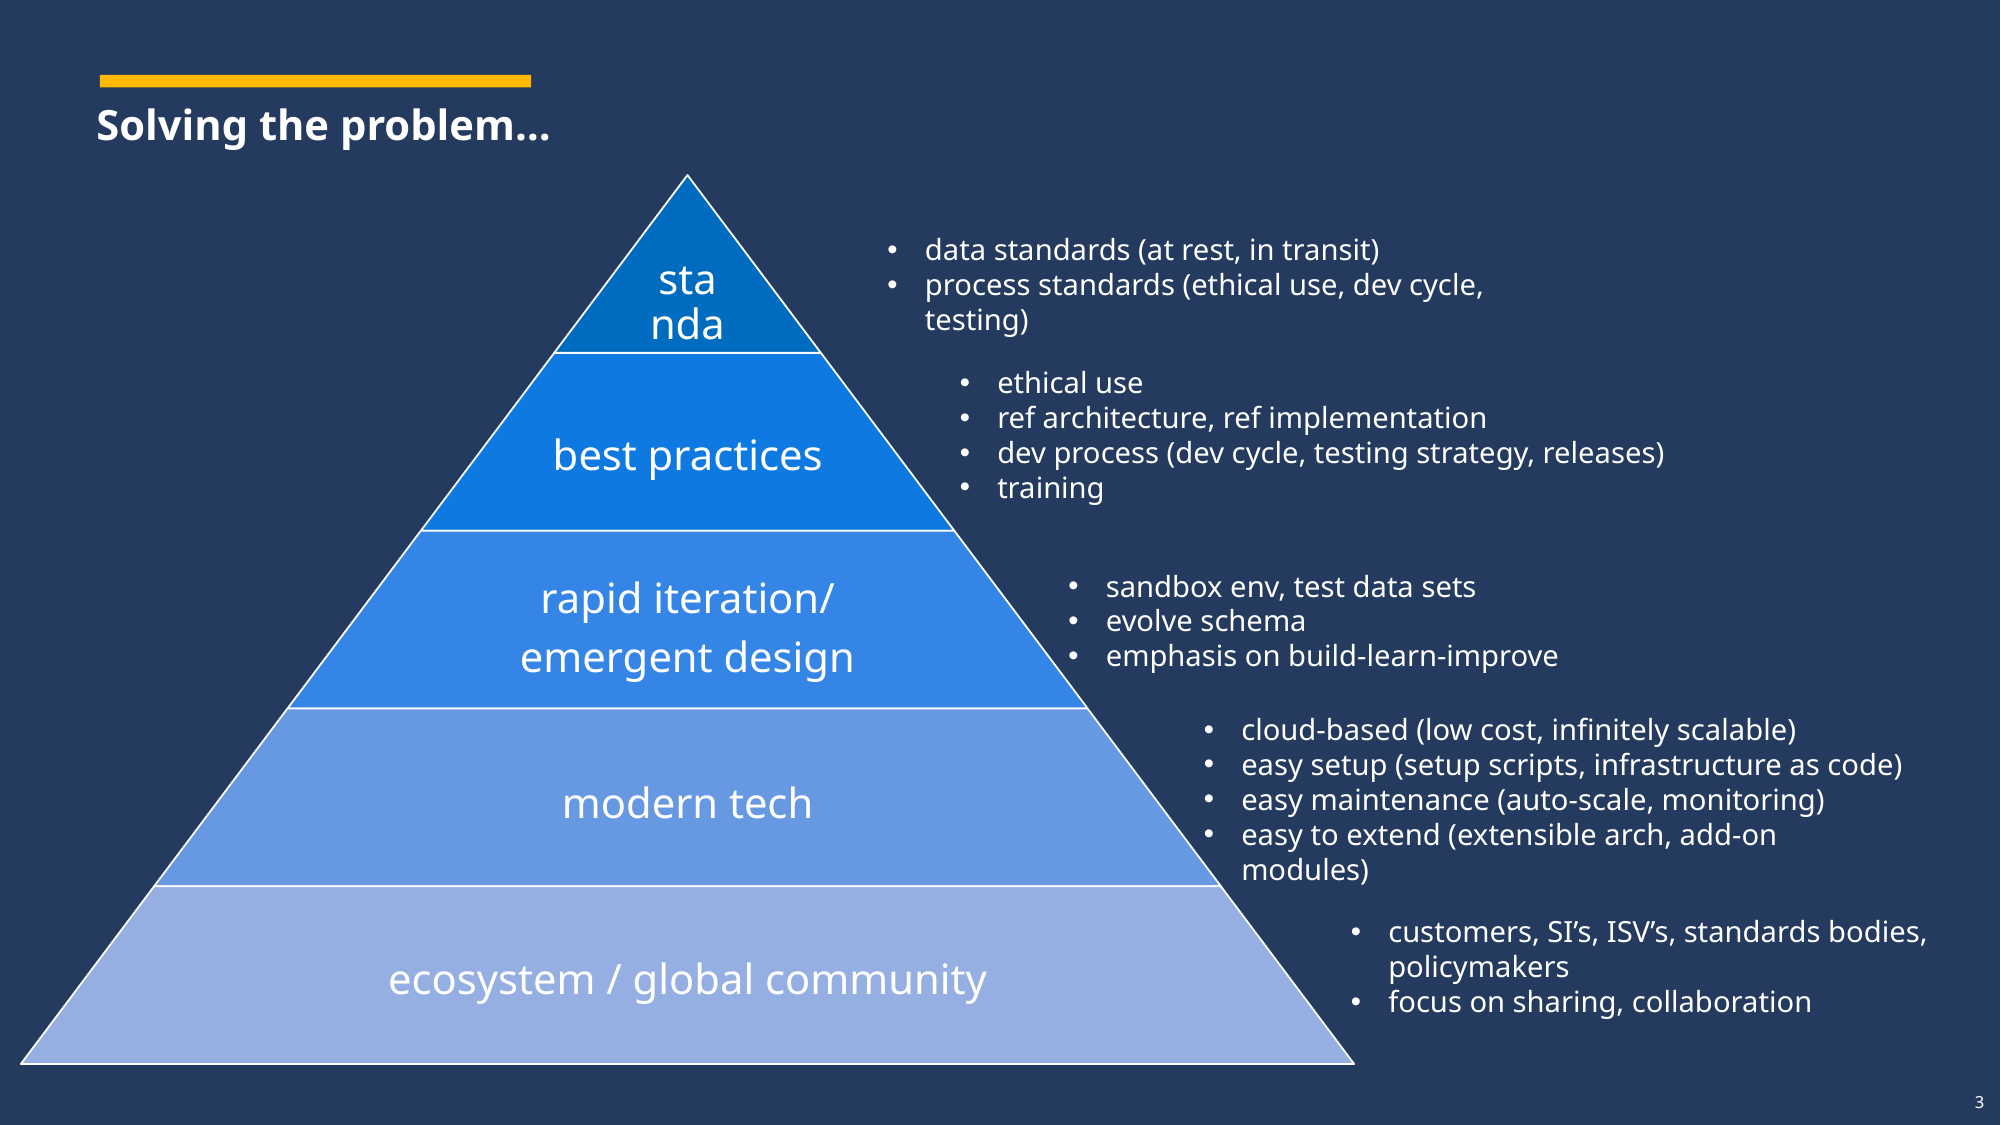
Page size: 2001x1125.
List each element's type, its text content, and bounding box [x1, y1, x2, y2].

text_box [20, 174, 1355, 1065]
text_box cloud-based (low cost, infinitely scalable) easy setup (setup scripts, infrastructure as code) easy maintenance (auto-scale, monitoring) easy to extend (extensible arch, add-on modules) [1355, 704, 1922, 894]
text_box sandbox env, test data sets evolve schema emphasis on build-learn-improve [1355, 560, 1787, 681]
text_box Solving the problem… [81, 91, 662, 156]
text_box [99, 74, 532, 88]
text_box data standards (at rest, in transit) process standards (ethical use, dev cycle, testing) [1355, 224, 1606, 344]
text_box customers, SI’s, ISV’s, standards bodies, policymakers focus on sharing, collaboration [1355, 906, 2000, 1026]
text_box ethical use ref architecture, ref implementation dev process (dev cycle, testing strategy, releases) training [1355, 357, 1787, 512]
